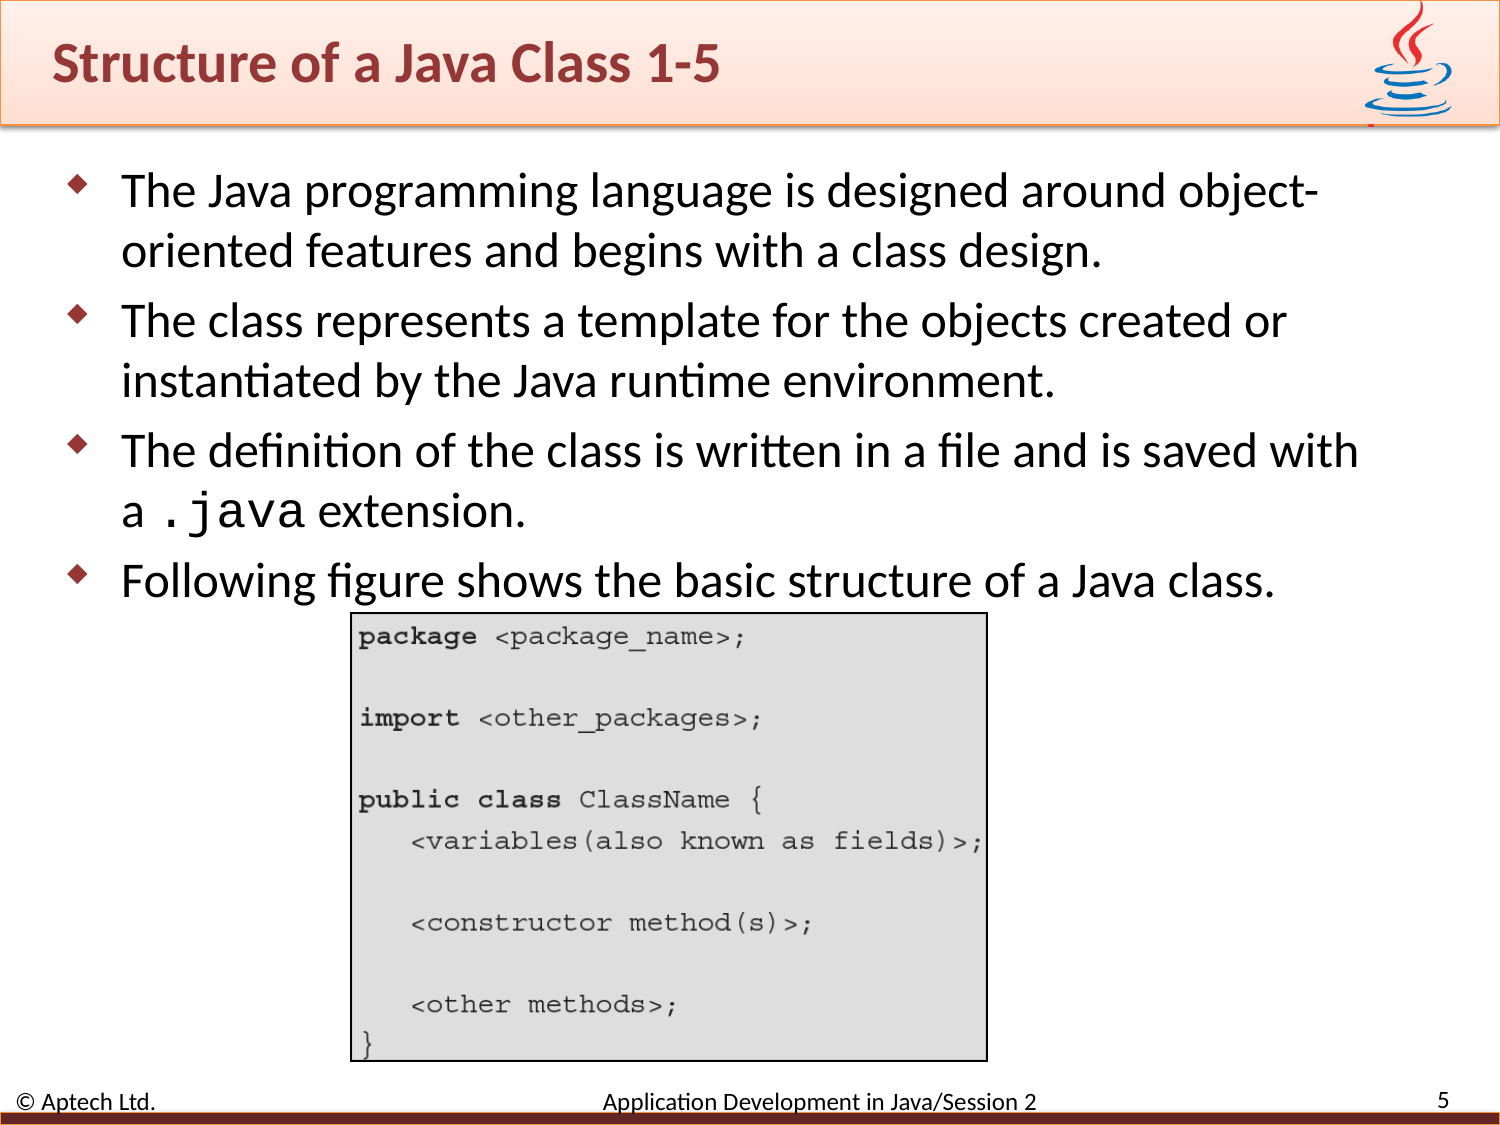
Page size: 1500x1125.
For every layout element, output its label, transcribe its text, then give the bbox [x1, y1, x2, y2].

list The Java programming language is designed around object-oriented features and begins with a class design. The class represents a template for the objects created or instantiated by the Java runtime environment. The definition of the class is written in a file and is saved with a .java extension. Following figure shows the basic structure of a Java class. [49, 149, 1463, 1013]
slide_number 5 [1337, 1084, 1465, 1113]
picture [349, 612, 988, 1062]
picture [1362, 0, 1454, 127]
title Structure of a Java Class 1-5 [37, 24, 1288, 93]
footer © Aptech Ltd. Application Development in Java/Session 2 [0, 1087, 1325, 1113]
